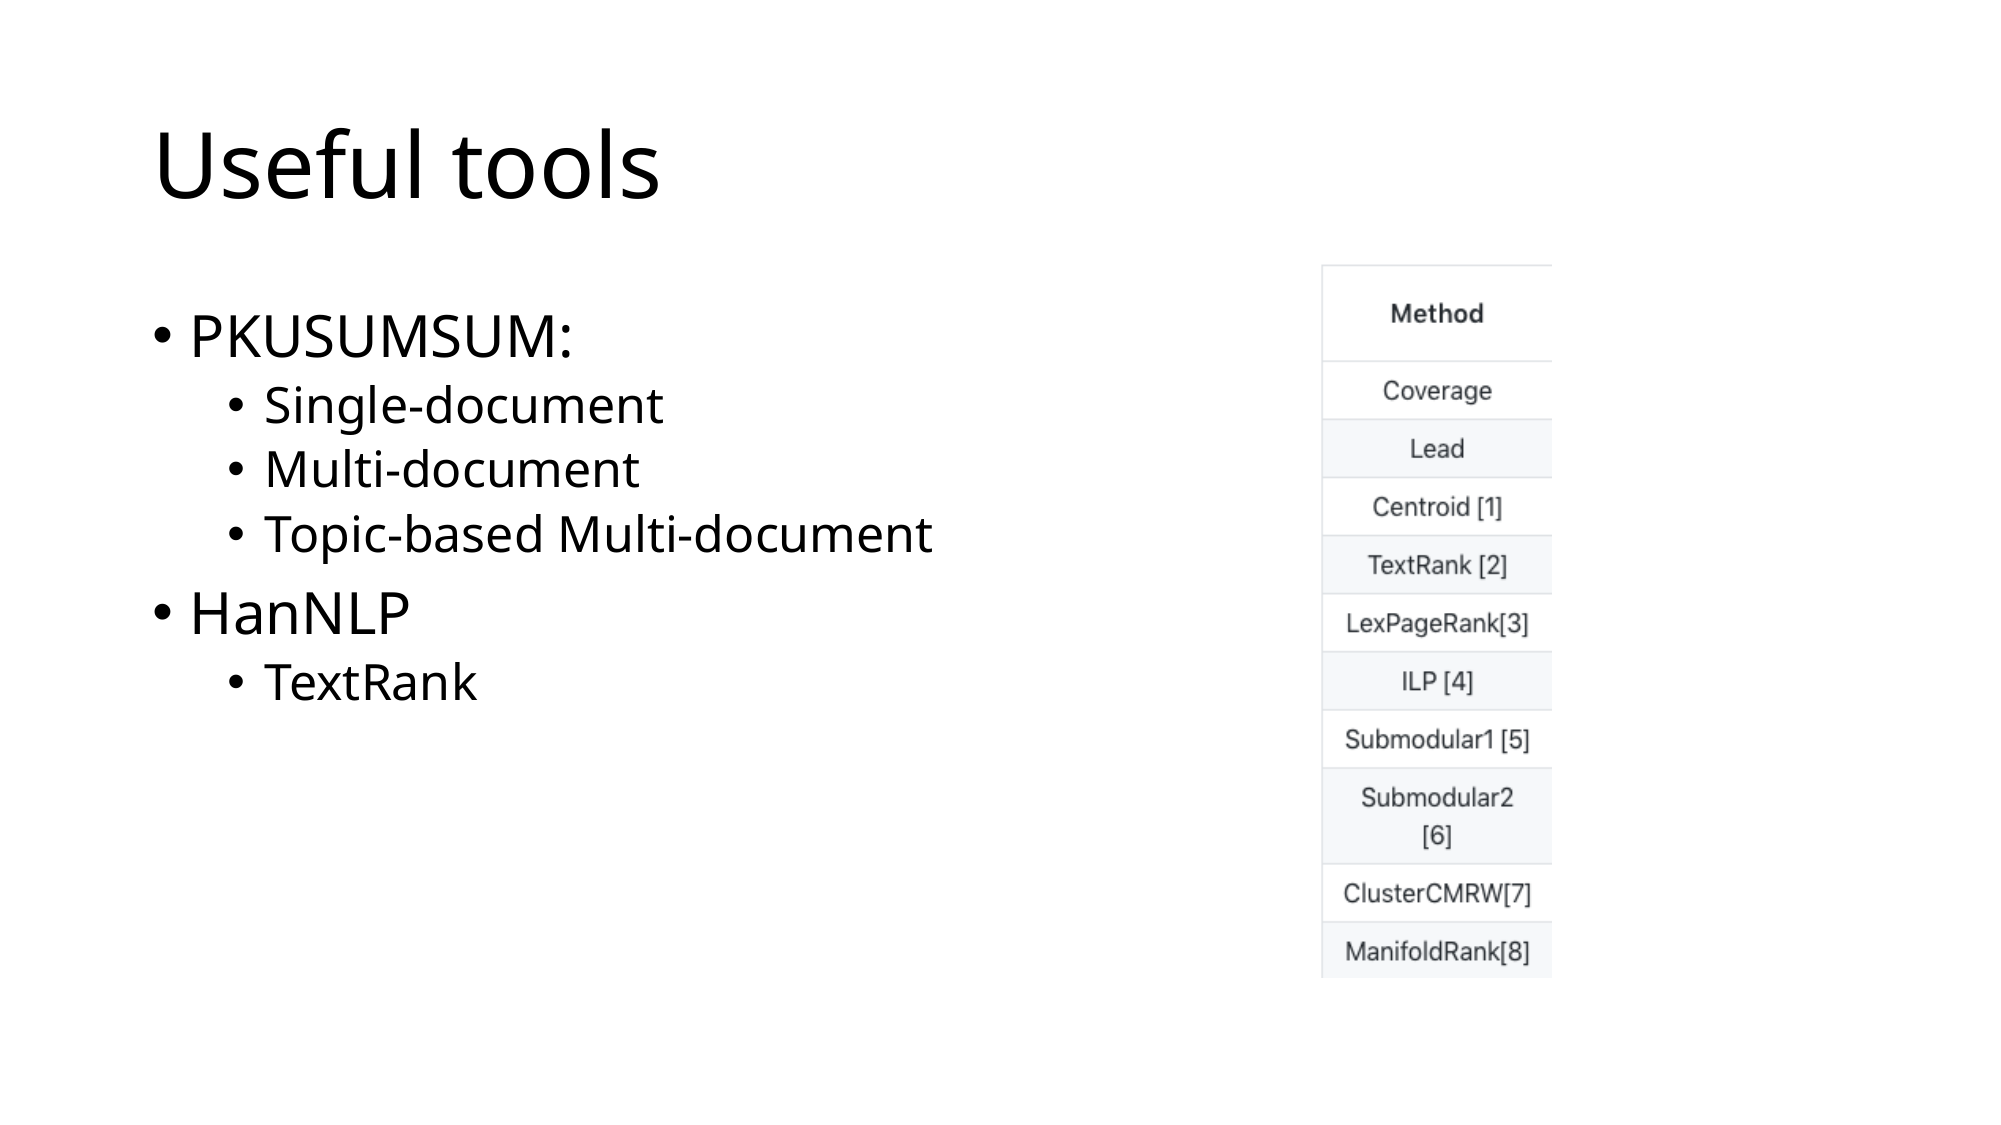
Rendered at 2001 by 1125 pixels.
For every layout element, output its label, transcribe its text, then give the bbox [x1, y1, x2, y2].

picture [1309, 246, 1552, 978]
title Useful tools [137, 59, 1863, 278]
list PKUSUMSUM: Single-document Multi-document Topic-based Multi-document HanNLP TextRank [137, 299, 1863, 1014]
